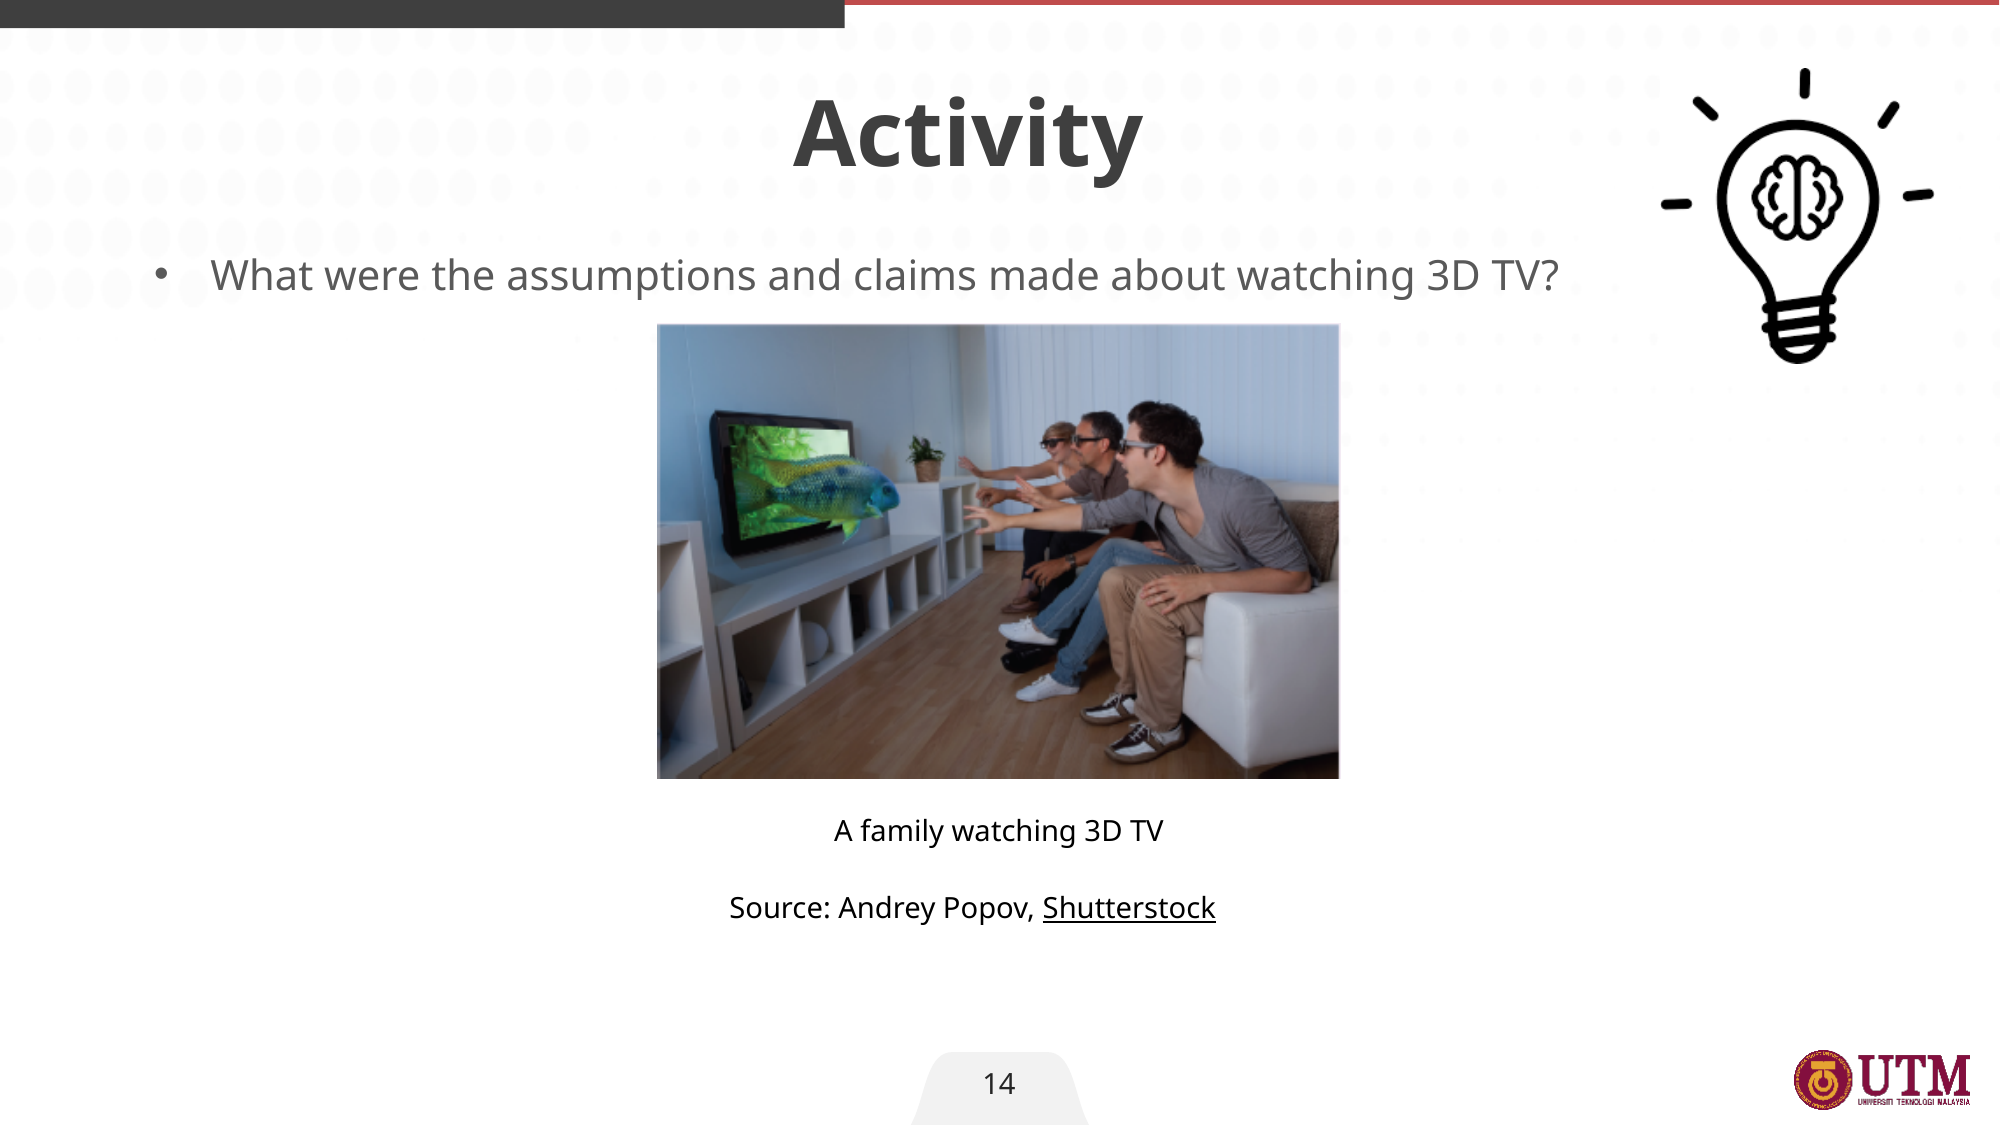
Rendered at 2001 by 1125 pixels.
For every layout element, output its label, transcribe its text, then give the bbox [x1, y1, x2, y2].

picture [0, 0, 2001, 779]
text_box A family watching 3D TV [657, 804, 1341, 855]
text_box What were the assumptions and claims made about watching 3D TV? [139, 216, 1798, 532]
slide_number 14 [774, 1055, 1225, 1116]
text_box Source: Andrey Popov, Shutterstock [714, 882, 1425, 938]
picture [1794, 1050, 1970, 1110]
text_box Activity [312, 66, 1625, 192]
